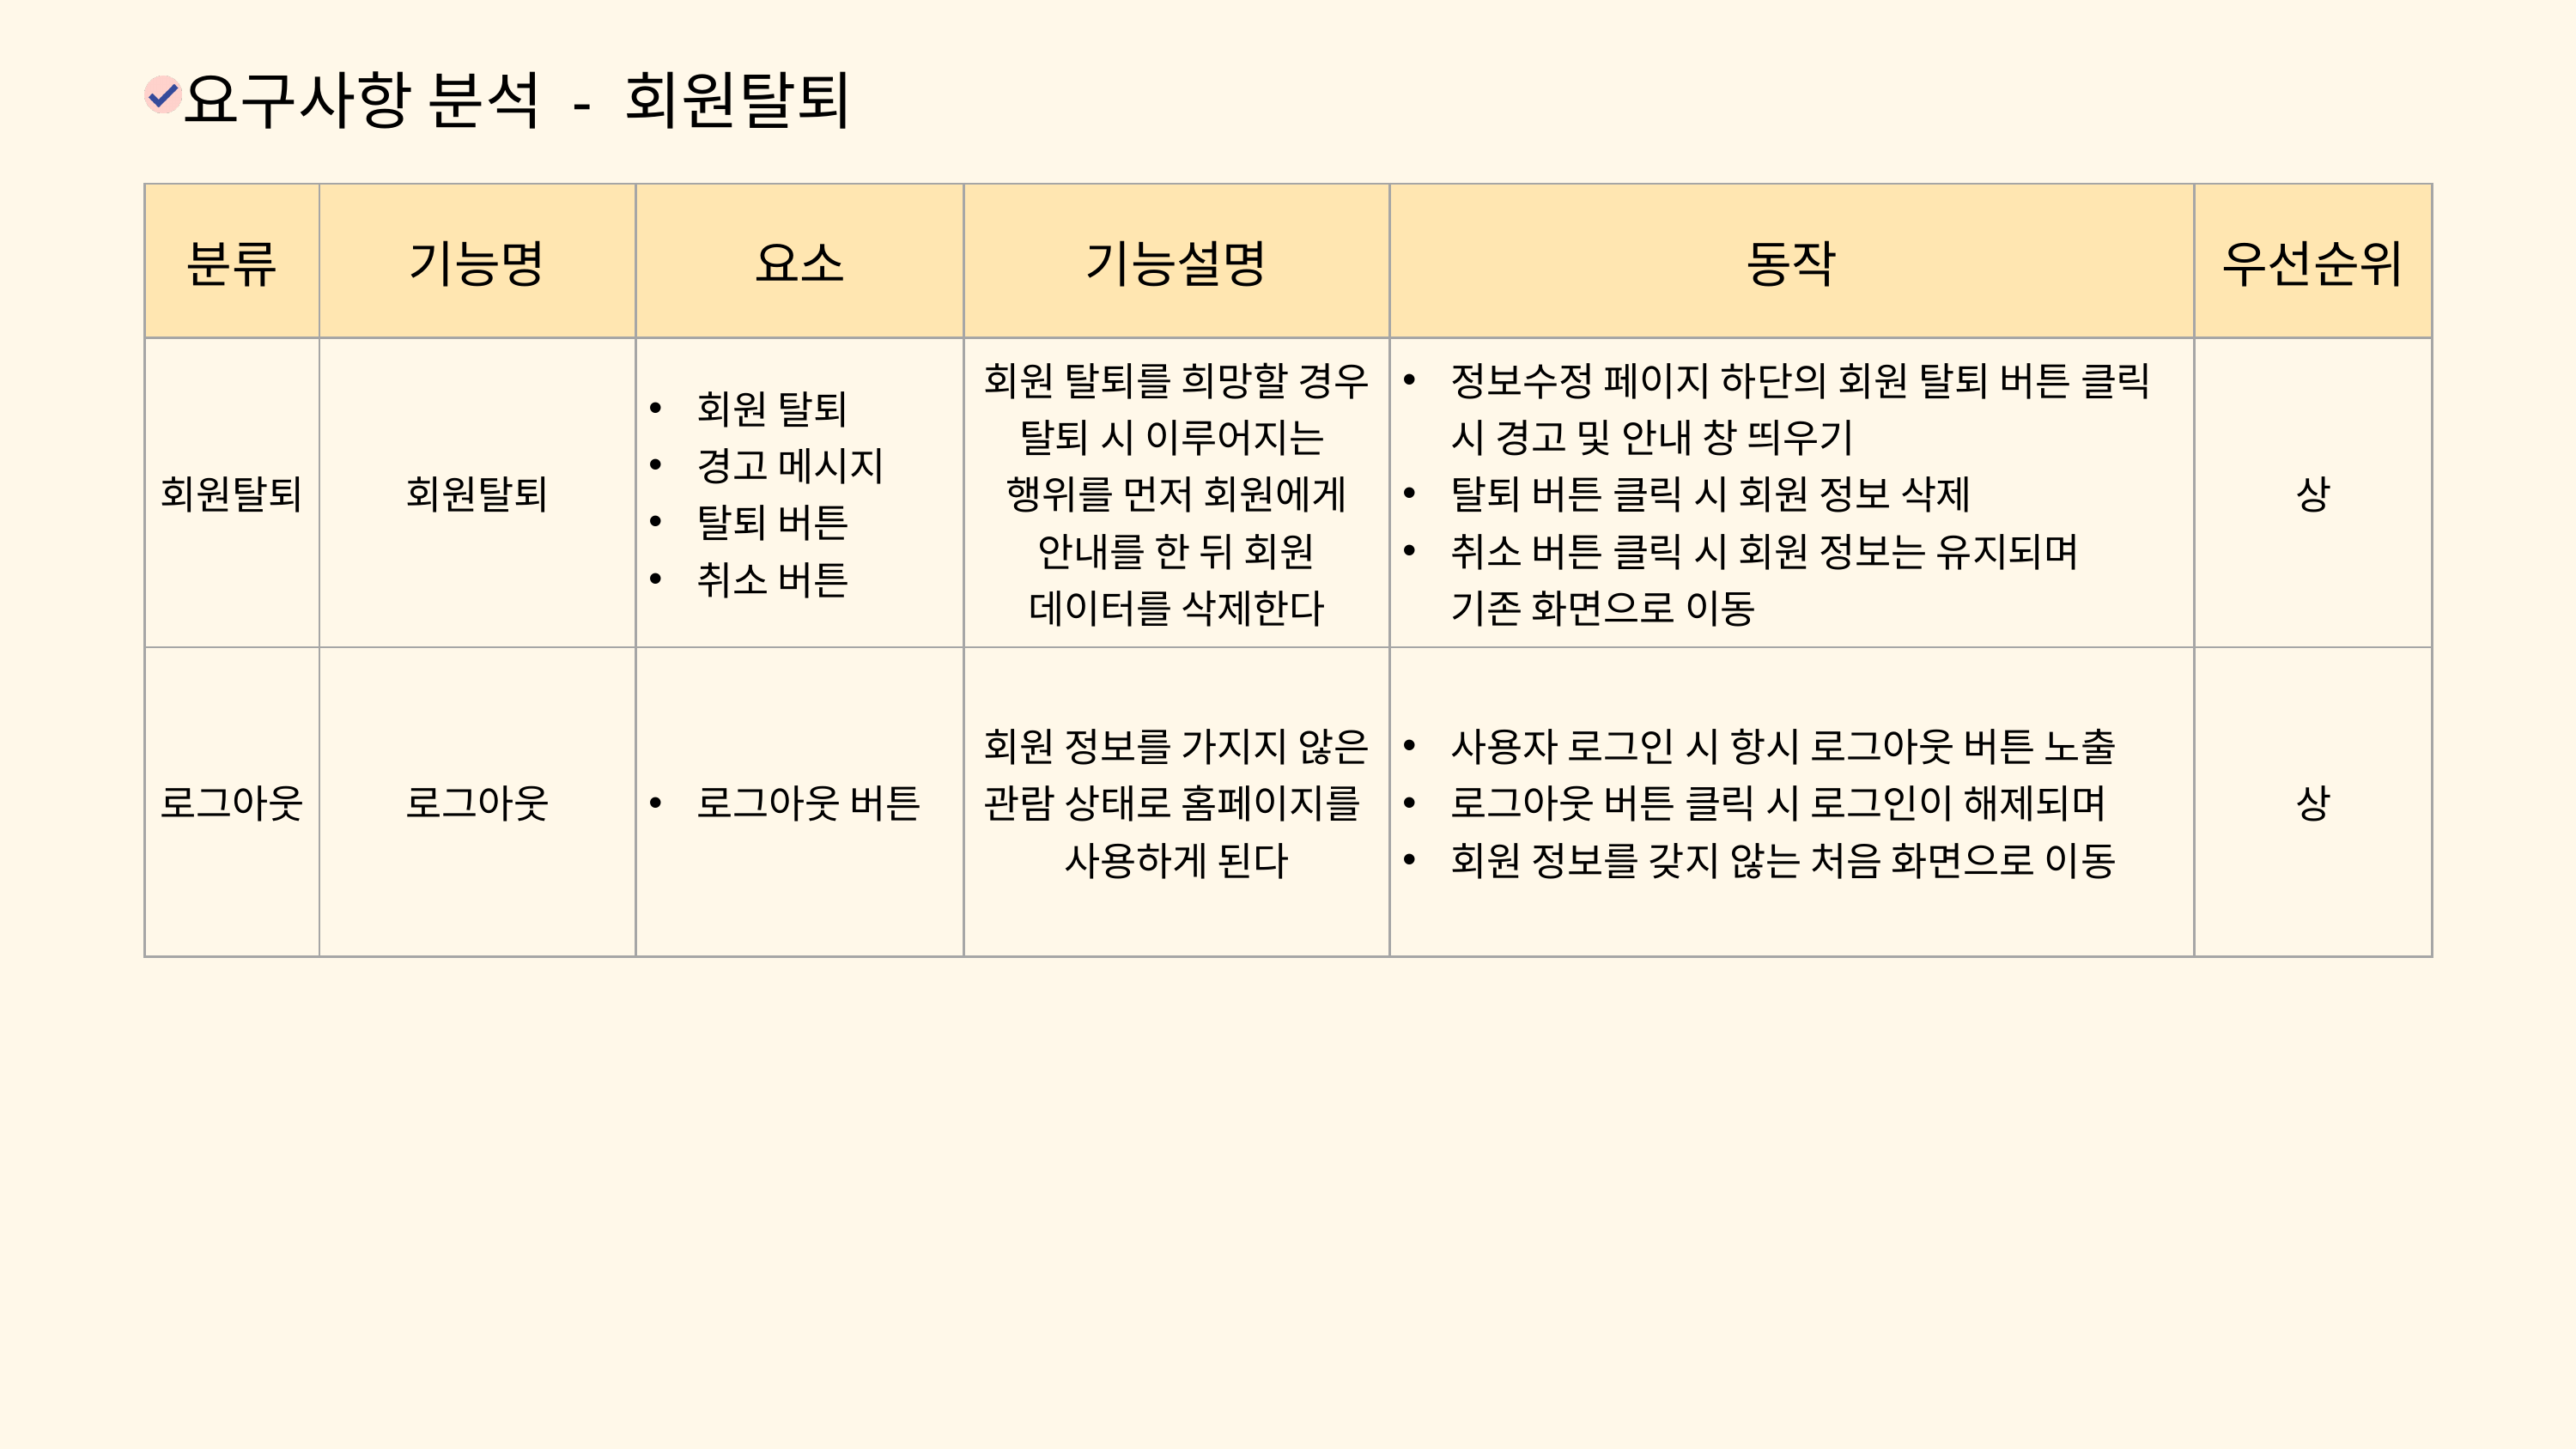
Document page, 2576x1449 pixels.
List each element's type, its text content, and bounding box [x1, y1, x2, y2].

table_header 요소 [637, 185, 963, 336]
text_box 요구사항 분석 - 회원탈퇴 [167, 48, 870, 136]
table_header 기능명 [320, 185, 635, 336]
table_cell 로그아웃 [146, 648, 319, 955]
table_header 분류 [146, 185, 319, 336]
table_cell 정보수정 페이지 하단의 회원 탈퇴 버튼 클릭 시 경고 및 안내 창 띄우기 탈퇴 버튼 클릭 시 회원 정보 삭제 취소 버튼 클릭 시 회원 정보는 유지되며 기존 화면으로 이동 [1391, 339, 2193, 646]
table_header 동작 [1391, 185, 2193, 336]
table_cell 회원탈퇴 [320, 339, 635, 646]
table_cell 회원탈퇴 [146, 339, 319, 646]
table_cell 회원 탈퇴를 희망할 경우 탈퇴 시 이루어지는 행위를 먼저 회원에게 안내를 한 뒤 회원 데이터를 삭제한다 [965, 339, 1388, 646]
table_cell 상 [2196, 339, 2431, 646]
picture [144, 76, 182, 113]
table_cell 사용자 로그인 시 항시 로그아웃 버튼 노출 로그아웃 버튼 클릭 시 로그인이 해제되며 회원 정보를 갖지 않는 처음 화면으로 이동 [1391, 648, 2193, 955]
table_cell 로그아웃 버튼 [637, 648, 963, 955]
table_cell 상 [2196, 648, 2431, 955]
table_cell 회원 탈퇴 경고 메시지 탈퇴 버튼 취소 버튼 [637, 339, 963, 646]
table_header 기능설명 [965, 185, 1388, 336]
table_header 우선순위 [2196, 185, 2431, 336]
table_cell 로그아웃 [320, 648, 635, 955]
table_cell 회원 정보를 가지지 않은 관람 상태로 홈페이지를 사용하게 된다 [965, 648, 1388, 955]
